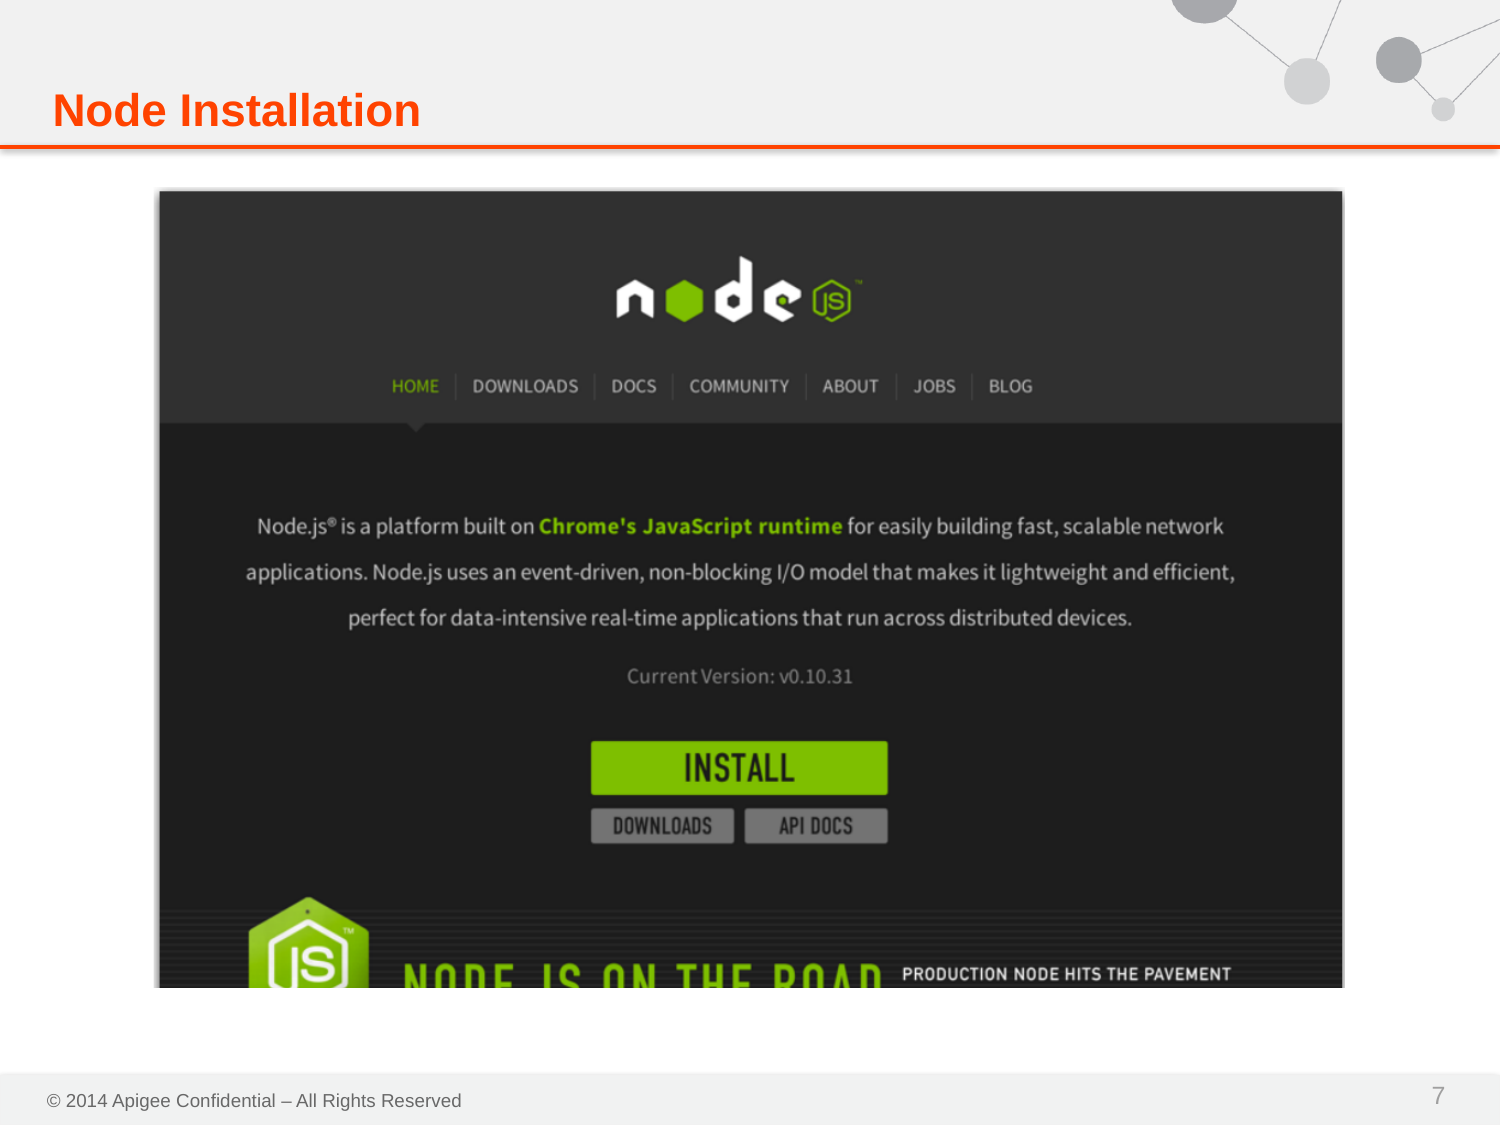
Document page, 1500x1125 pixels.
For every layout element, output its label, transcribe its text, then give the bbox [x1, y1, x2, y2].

slide_number 7 [1110, 1065, 1461, 1125]
title Node Installation [37, 72, 1146, 133]
picture [0, 0, 1500, 145]
picture [153, 187, 1346, 989]
